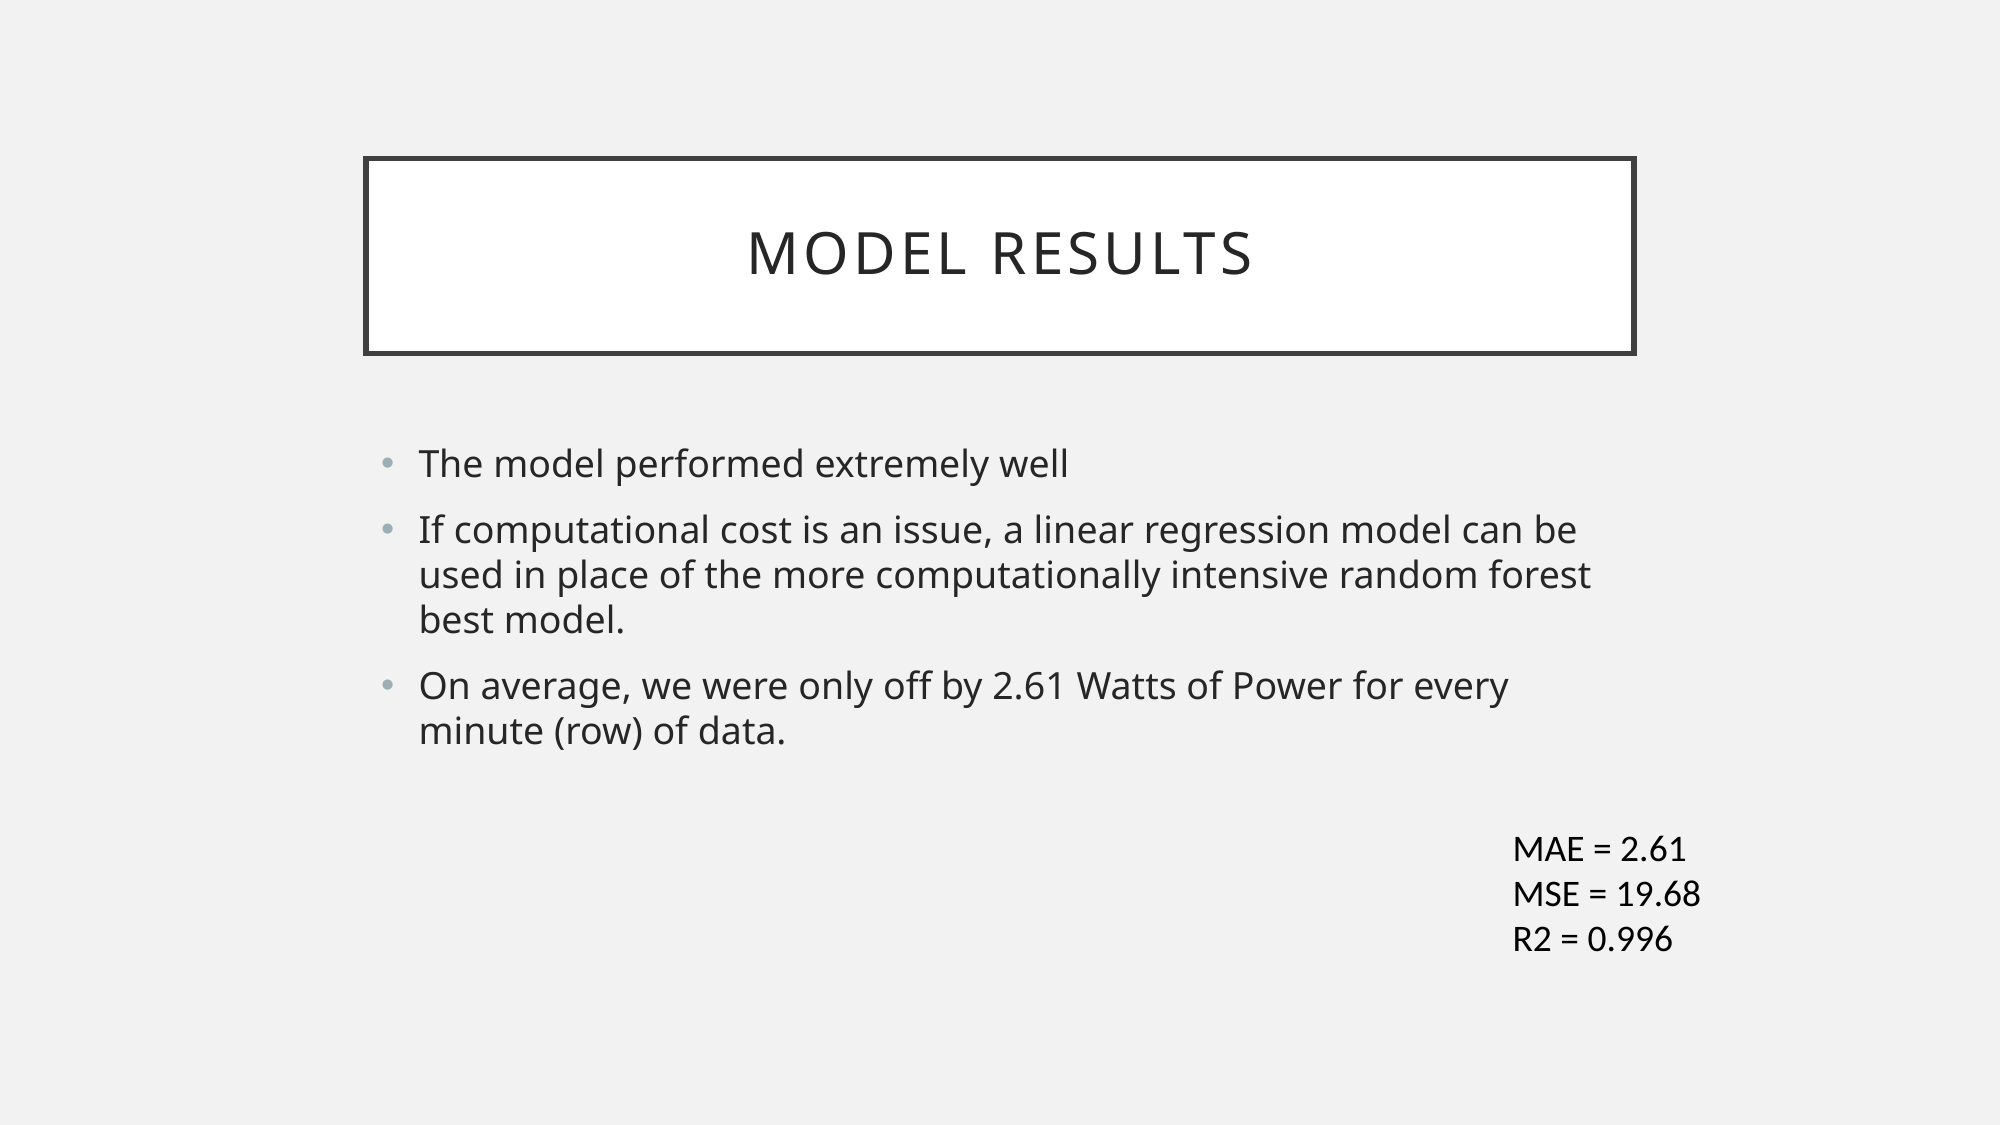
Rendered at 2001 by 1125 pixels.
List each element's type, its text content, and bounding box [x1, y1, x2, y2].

list The model performed extremely well If computational cost is an issue, a linear regression model can be used in place of the more computationally intensive random forest best model. On average, we were only off by 2.61 Watts of Power for every minute (row) of data. [366, 432, 1634, 942]
text_box MAE = 2.61 MSE = 19.68 R2 = 0.996 [1497, 816, 1814, 967]
title Model Results [363, 156, 1637, 356]
